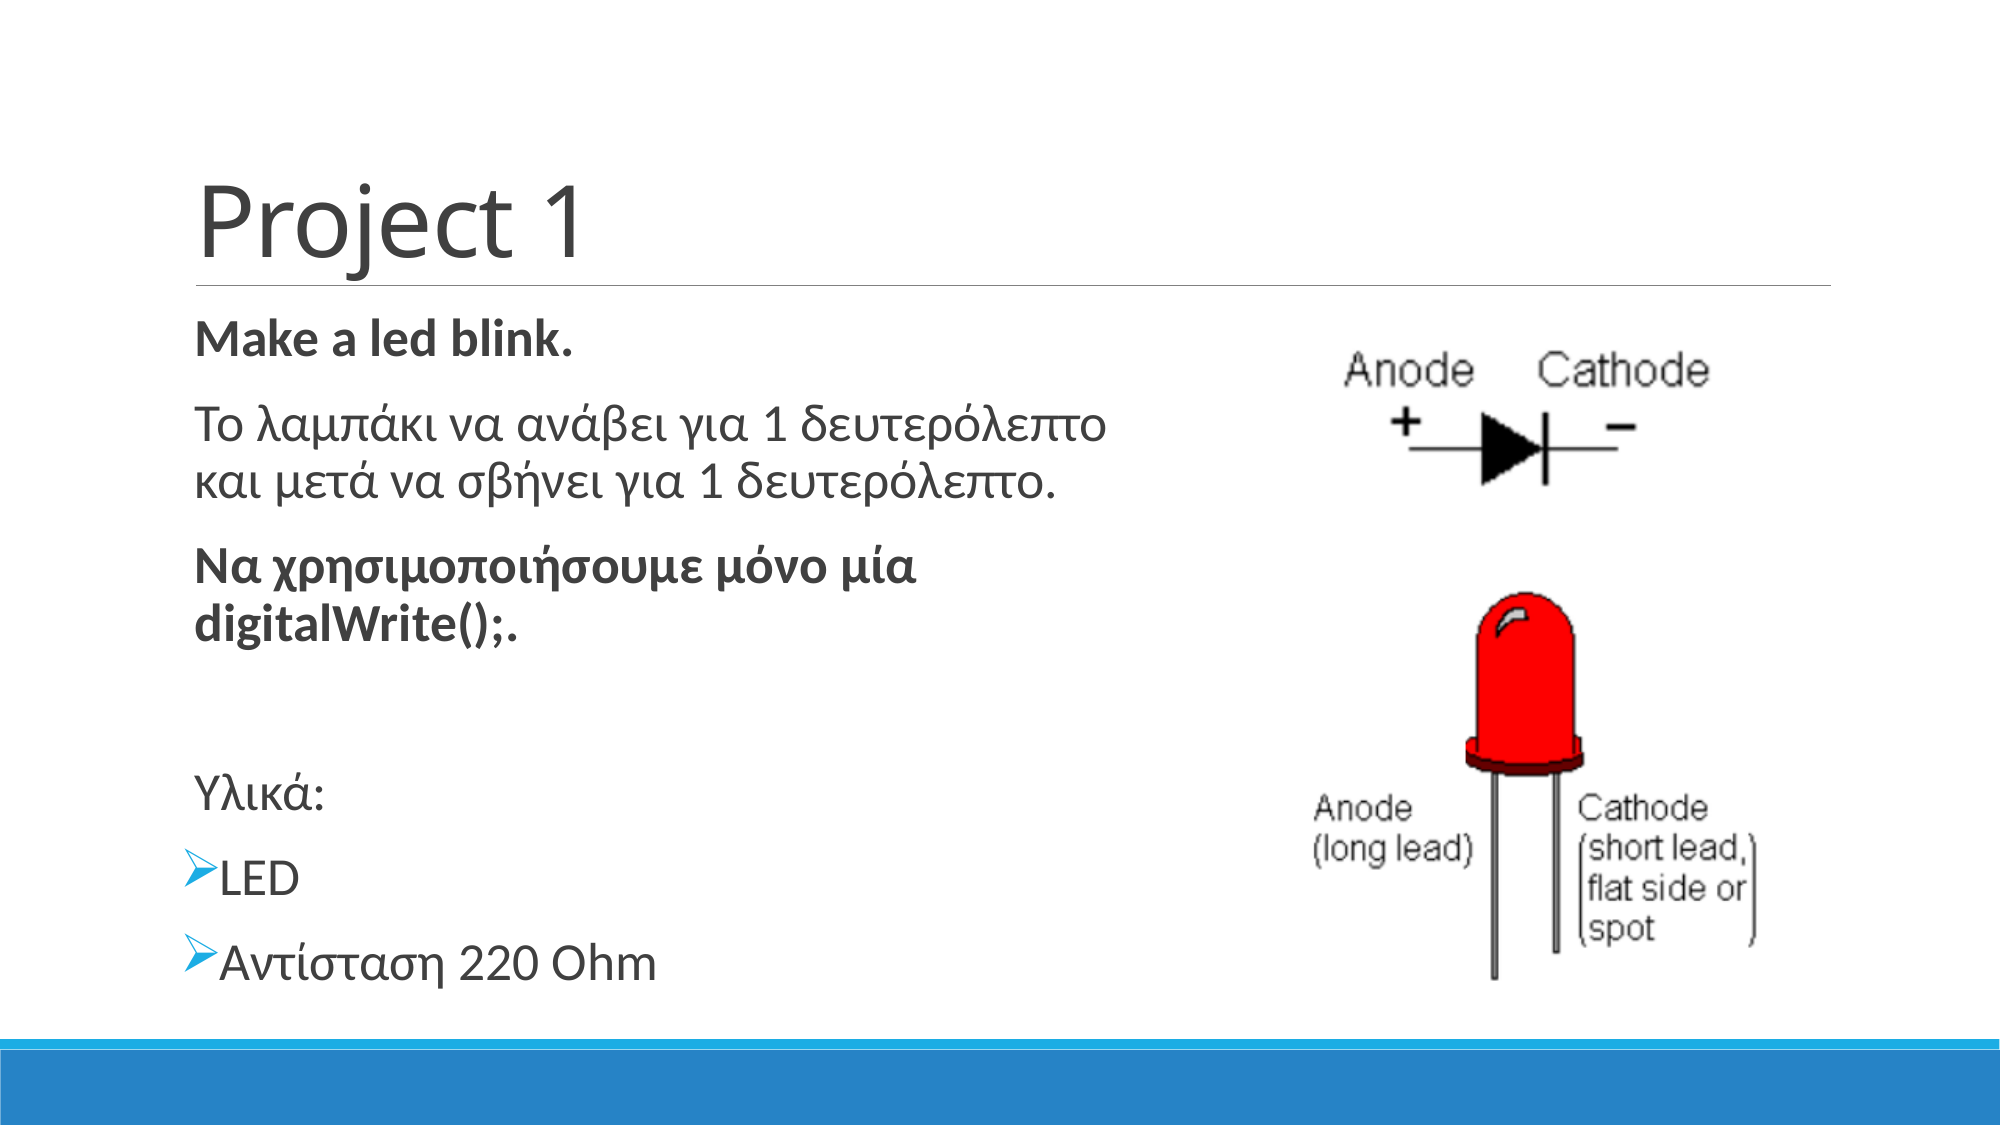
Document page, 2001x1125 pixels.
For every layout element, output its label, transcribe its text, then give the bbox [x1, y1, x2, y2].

picture [1154, 302, 1831, 1035]
title Project 1 [180, 47, 1830, 285]
list Make a led blink. Το λαμπάκι να ανάβει για 1 δευτερόλεπτο και μετά να σβήνει για 1 δευτερόλεπτο. Να χρησιμοποιήσουμε μόνο μία digitalWrite();. Υλικά: LED Αντίσταση 220 Ohm [180, 302, 1153, 1012]
